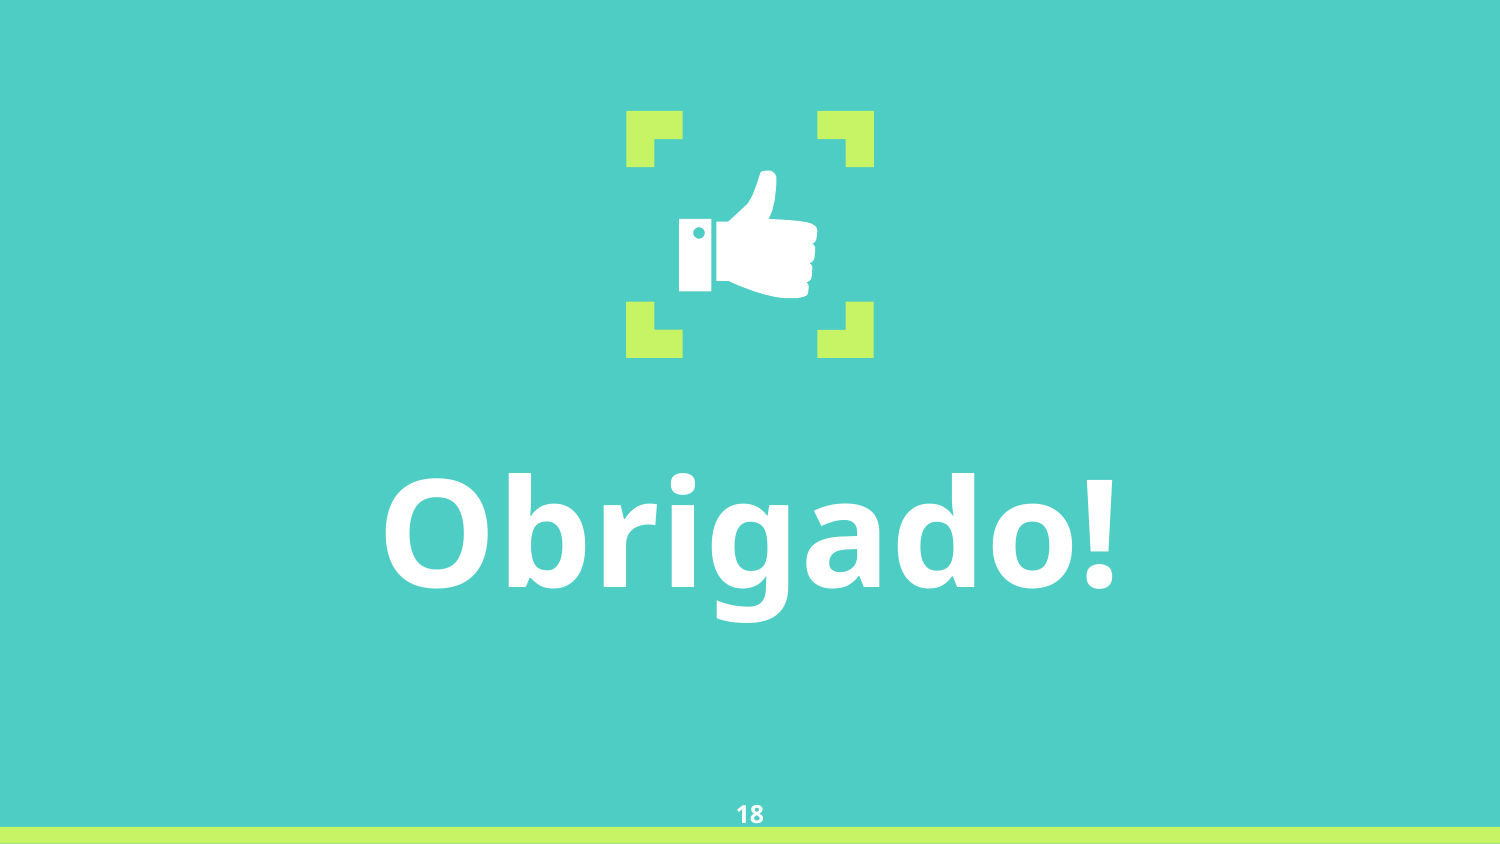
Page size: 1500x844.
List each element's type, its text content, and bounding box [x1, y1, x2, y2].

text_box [678, 170, 818, 299]
title Obrigado! [159, 442, 1341, 633]
slide_number 18 [705, 783, 795, 835]
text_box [625, 110, 874, 358]
